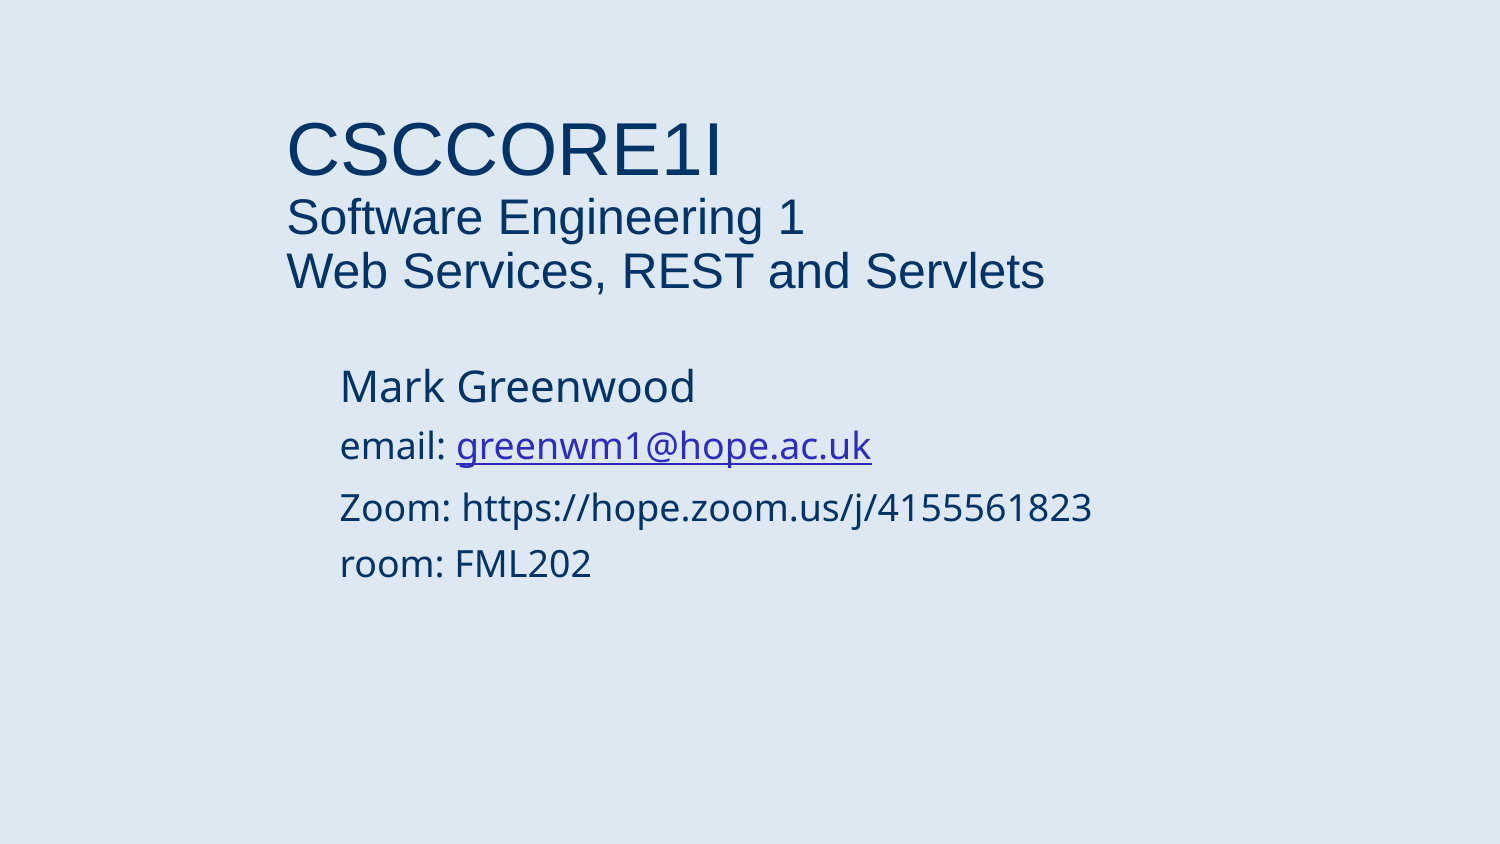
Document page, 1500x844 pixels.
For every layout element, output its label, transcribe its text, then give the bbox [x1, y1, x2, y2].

subtitle Mark Greenwood email: greenwm1@hope.ac.uk Zoom: https://hope.zoom.us/j/4155561823 room: FML202 [324, 350, 1144, 694]
title CSCCORE1I Software Engineering 1 Web Services, REST and Servlets [271, 102, 1228, 351]
